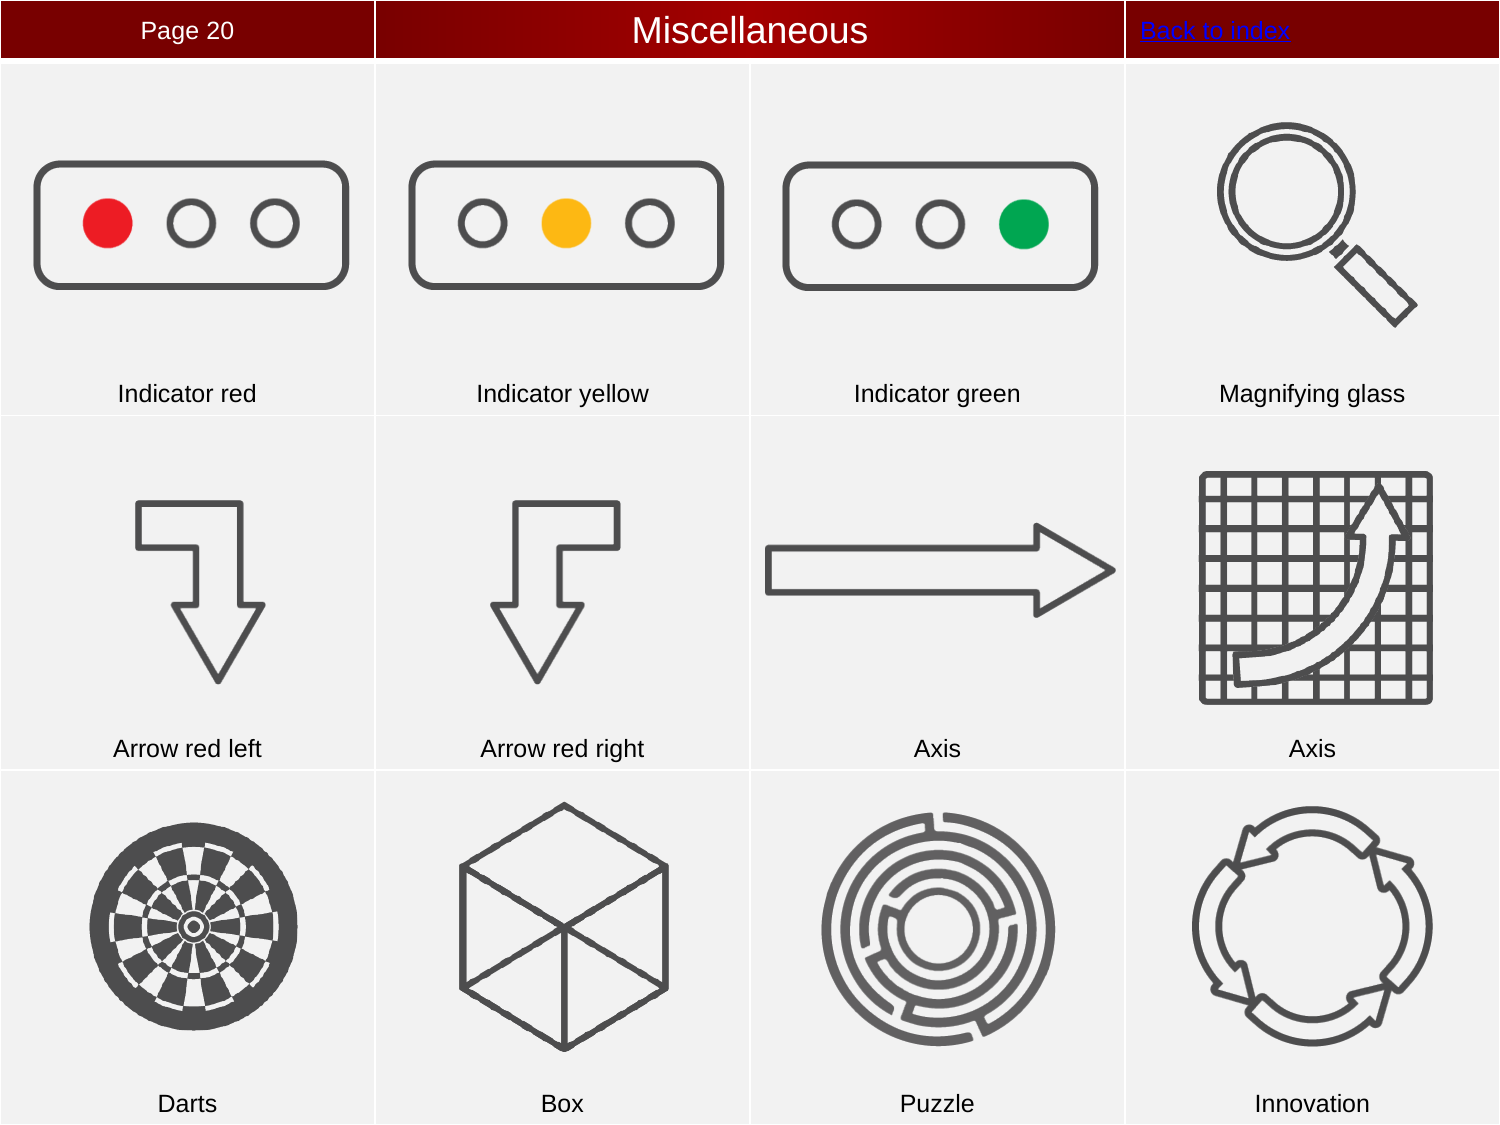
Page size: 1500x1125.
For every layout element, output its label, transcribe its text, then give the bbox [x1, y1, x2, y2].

picture [1192, 806, 1433, 1047]
table_cell Innovation [1126, 771, 1499, 1124]
table_cell Box [376, 771, 749, 1124]
table_header Back to index [1126, 1, 1499, 58]
picture [1198, 470, 1434, 705]
picture [763, 522, 1116, 619]
table_cell Axis [1126, 416, 1499, 769]
picture [782, 160, 1100, 291]
table_cell Indicator red [1, 64, 374, 415]
table_cell Indicator green [751, 64, 1124, 415]
picture [489, 500, 621, 685]
table_header Page 20 [1, 1, 374, 58]
picture [821, 812, 1057, 1047]
table_cell Indicator yellow [376, 64, 749, 415]
picture [33, 160, 350, 291]
picture [408, 160, 725, 290]
picture [1216, 122, 1418, 329]
table_cell Arrow red left [1, 416, 374, 769]
table_cell Arrow red right [376, 416, 749, 769]
table_header Miscellaneous [376, 1, 1124, 58]
picture [89, 822, 298, 1031]
table_cell Puzzle [751, 771, 1124, 1124]
table_cell Magnifying glass [1126, 64, 1499, 415]
picture [135, 500, 266, 685]
picture [459, 801, 669, 1052]
table_cell Axis [751, 416, 1124, 769]
table_cell Darts [1, 771, 374, 1124]
